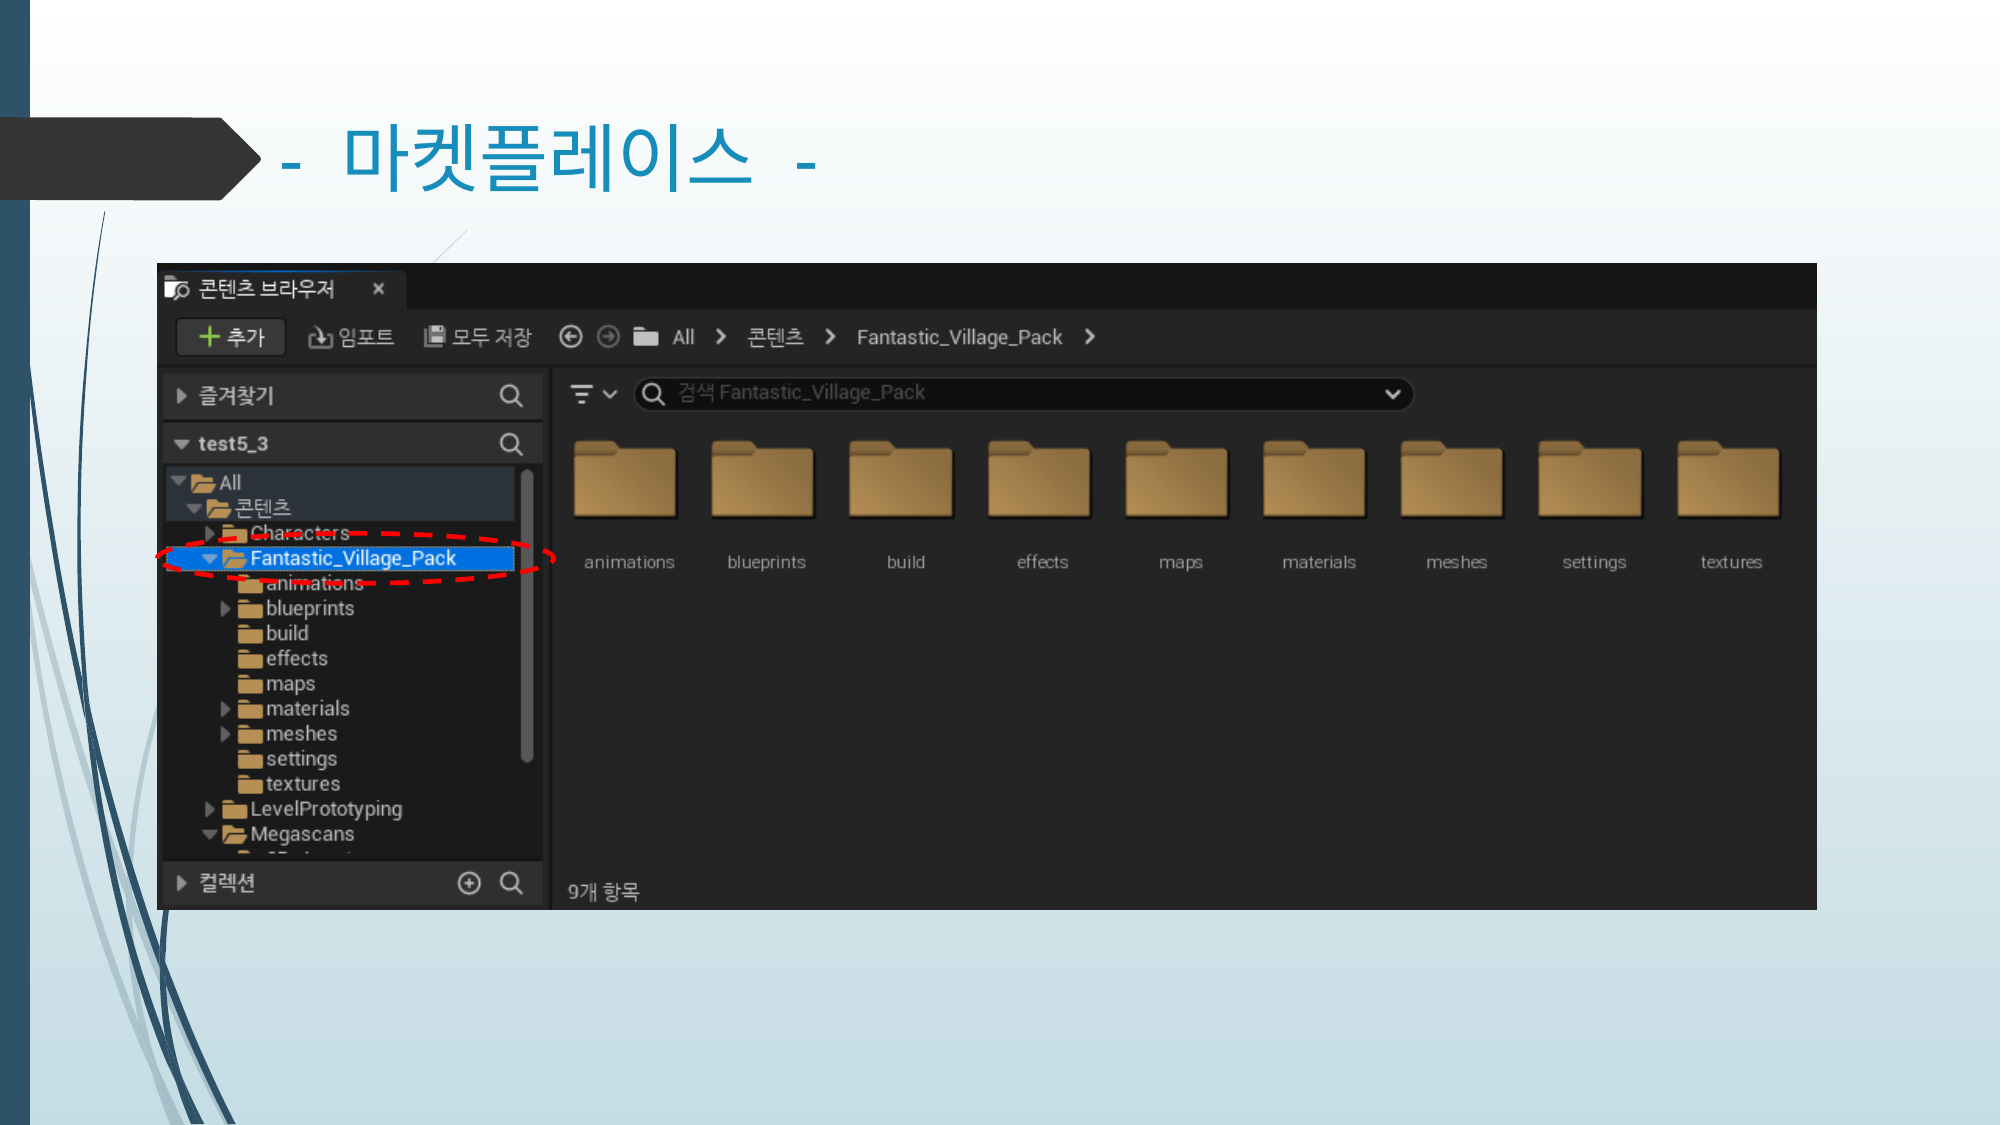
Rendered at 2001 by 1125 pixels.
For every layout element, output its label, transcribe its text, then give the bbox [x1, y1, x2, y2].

title - 마켓플레이스 - [264, 103, 1035, 212]
picture [157, 263, 1817, 910]
